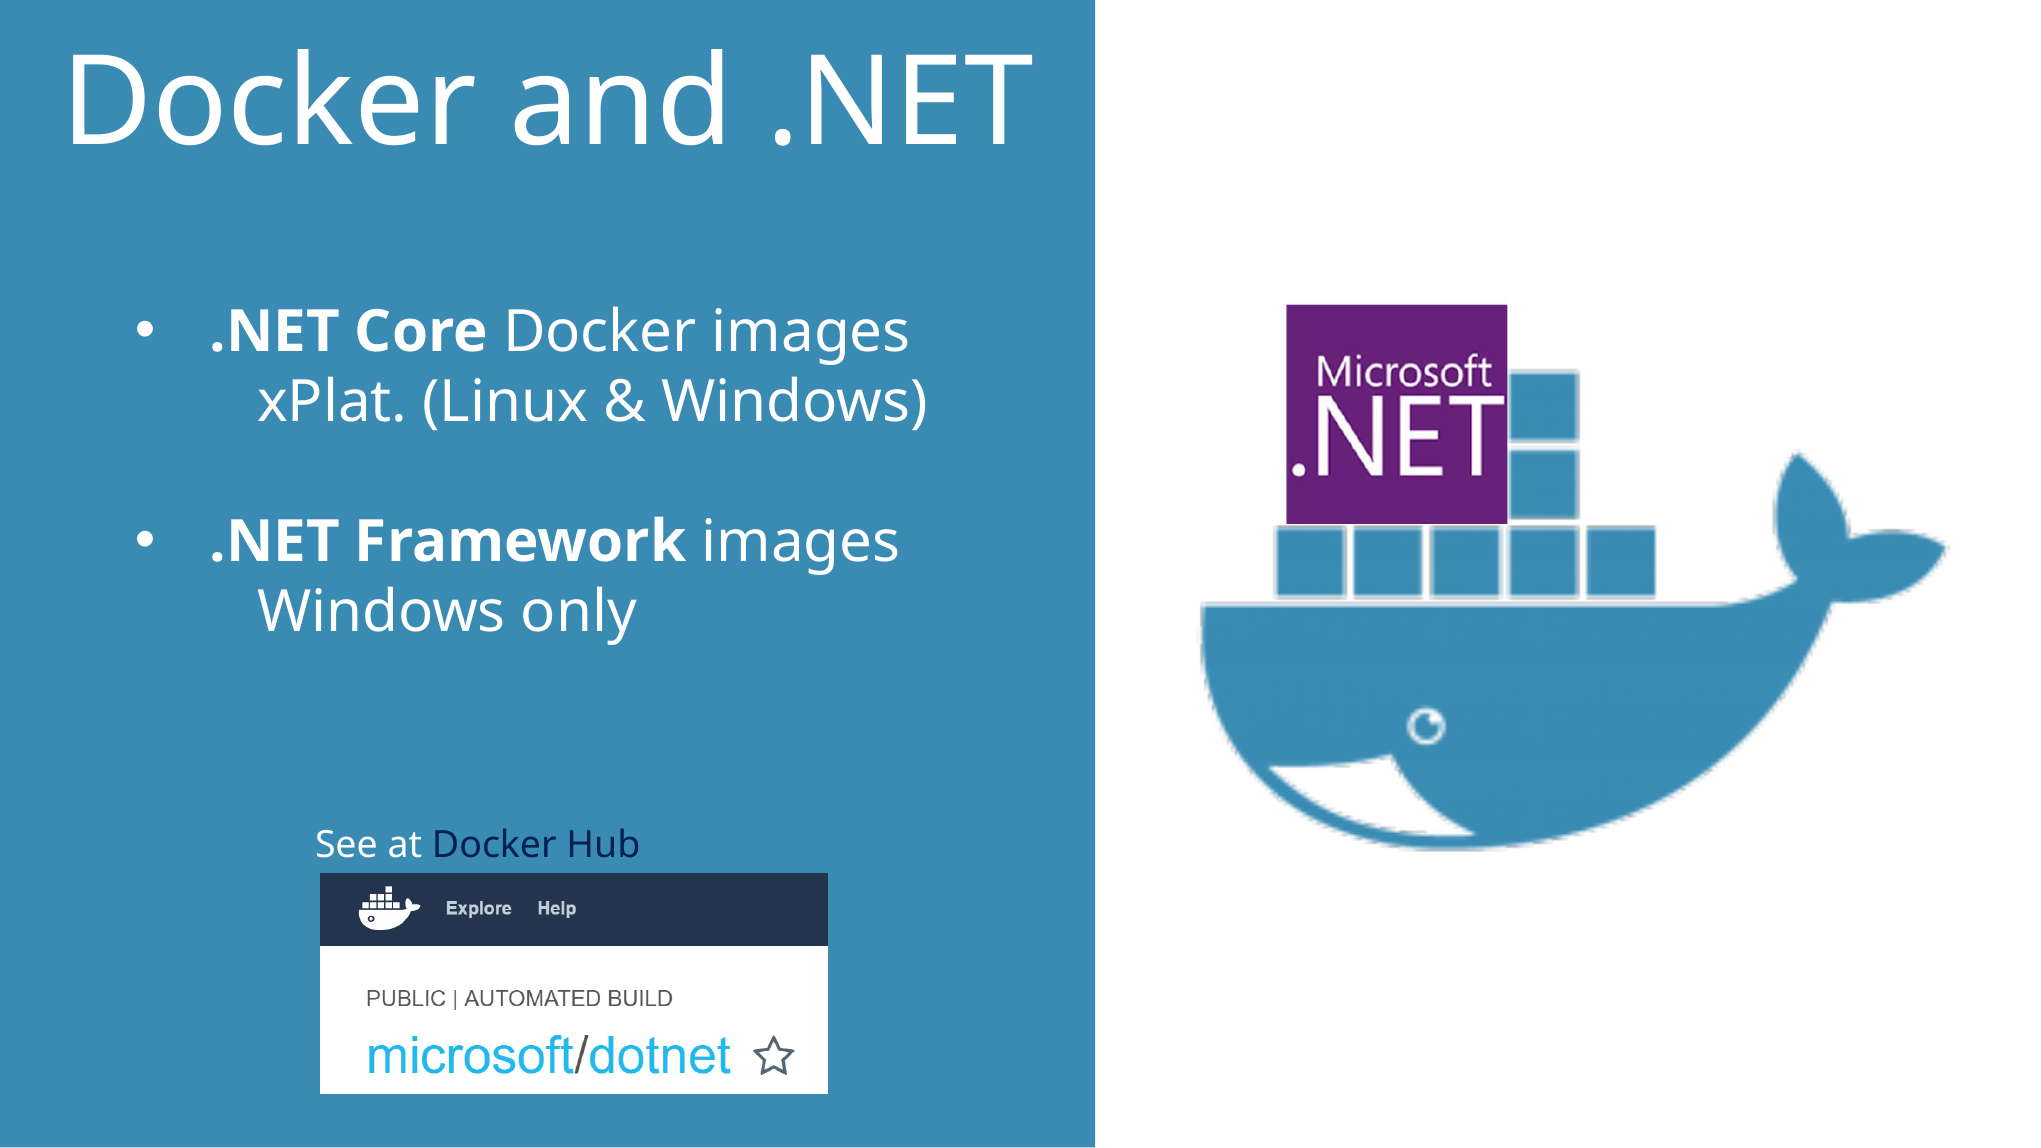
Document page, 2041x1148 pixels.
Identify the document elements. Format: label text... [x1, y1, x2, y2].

text_box [0, 0, 1096, 1148]
text_box See at Docker Hub [300, 813, 656, 879]
text_box Docker and .NET [10, 12, 1085, 178]
picture [319, 873, 829, 1095]
text_box .NET Core Docker images xPlat. (Linux & Windows) .NET Framework images Windows only [120, 285, 1045, 721]
picture [1194, 233, 1958, 997]
